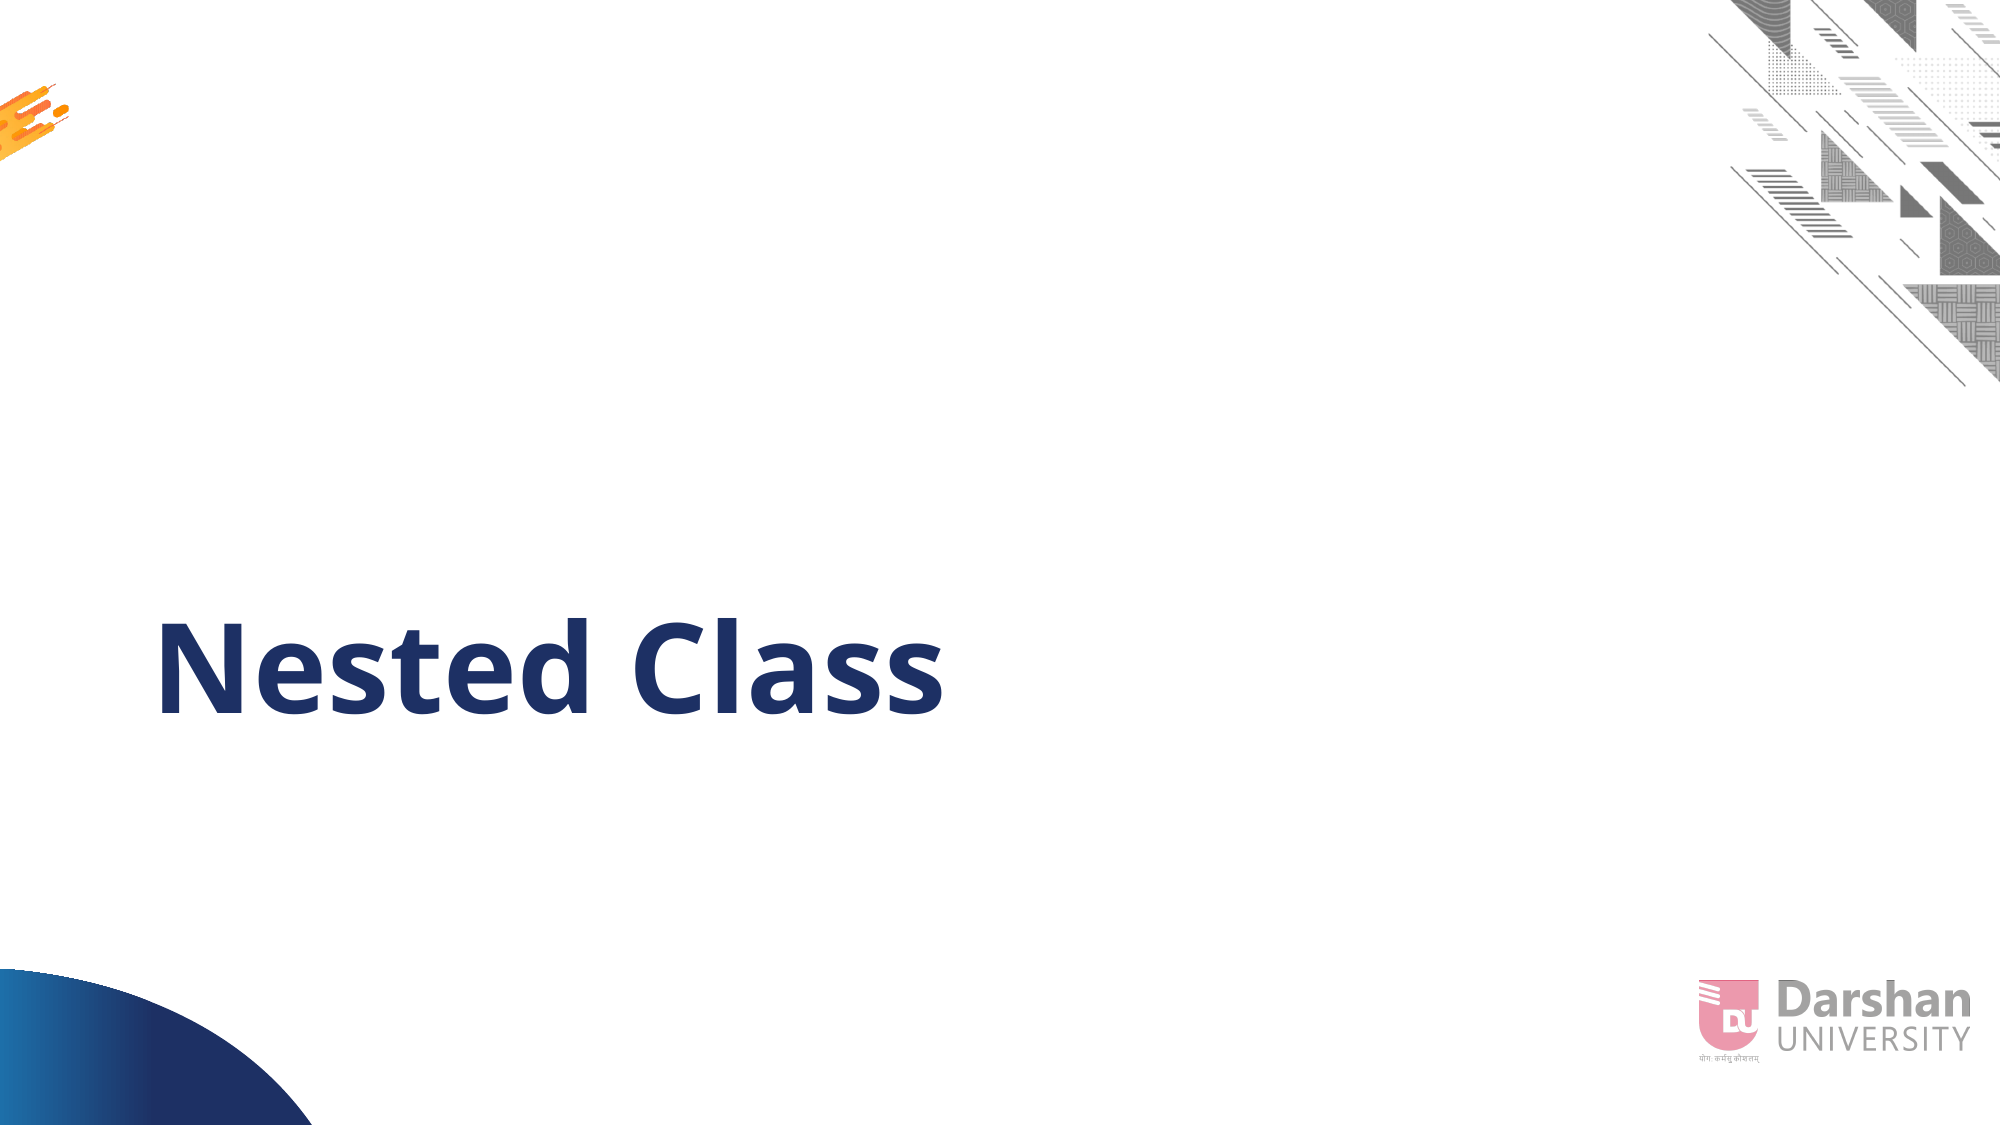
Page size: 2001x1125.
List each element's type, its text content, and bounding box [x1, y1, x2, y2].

title Nested Class [136, 280, 1862, 749]
picture [0, 65, 90, 193]
title Declaring an Object [1699, 980, 1970, 1063]
